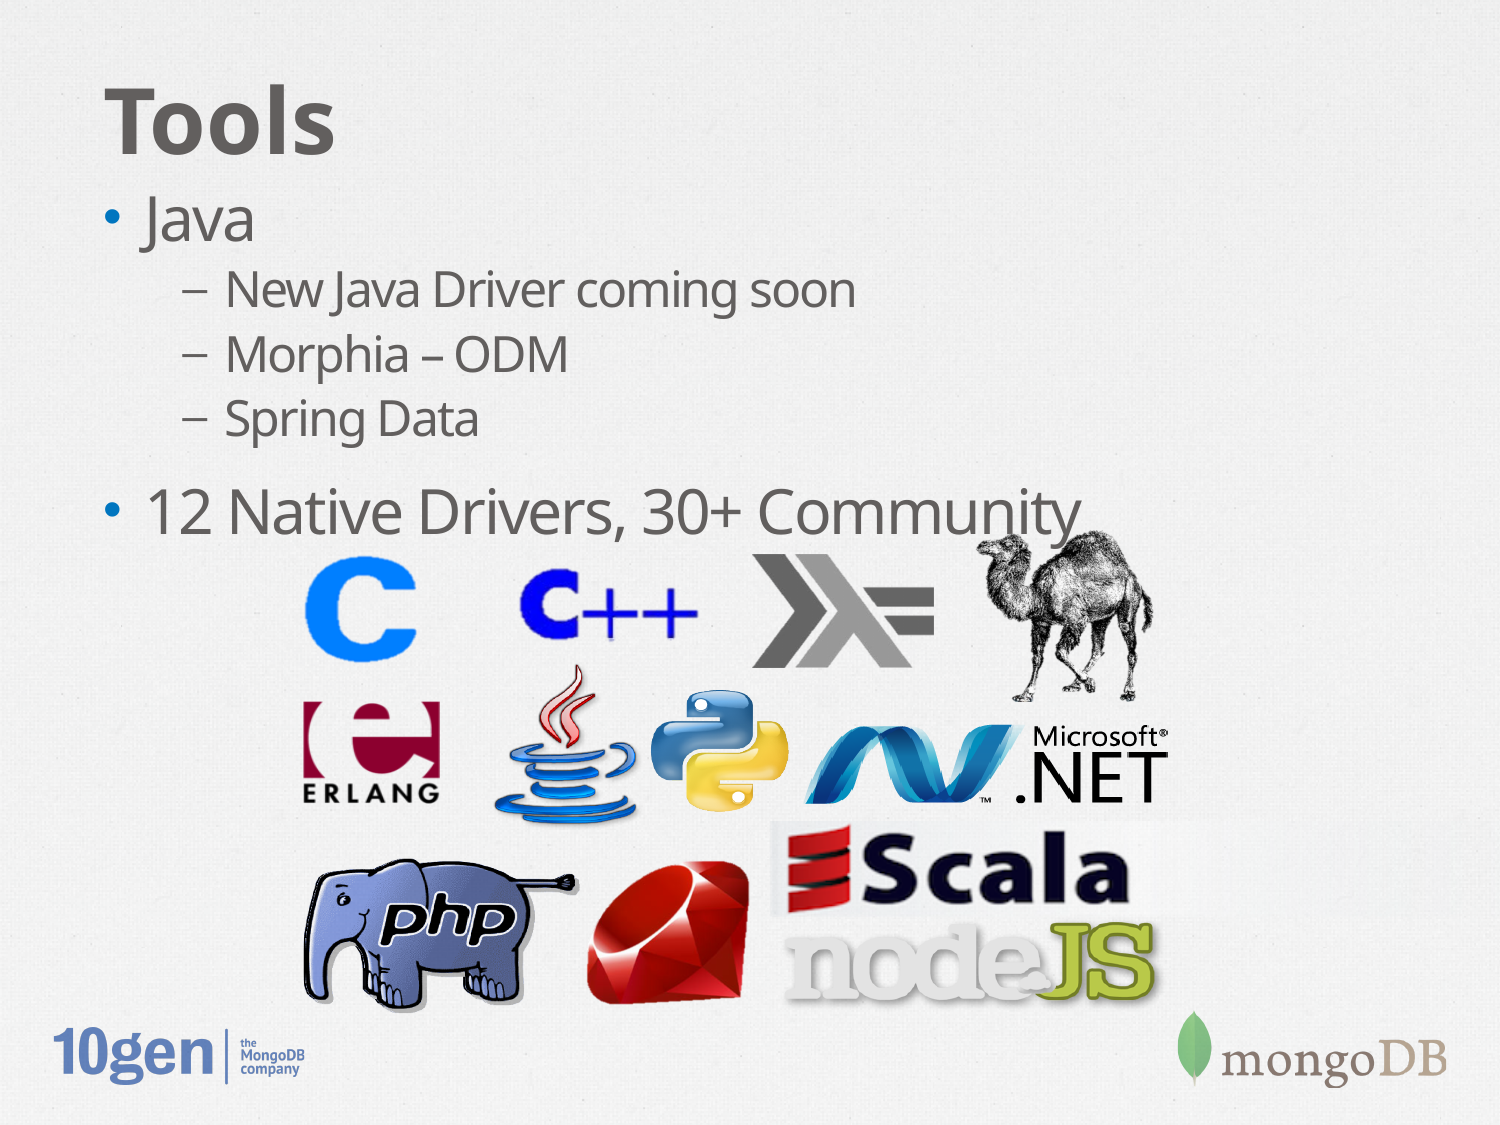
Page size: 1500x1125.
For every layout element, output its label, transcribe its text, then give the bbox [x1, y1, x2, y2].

list Java New Java Driver coming soon Morphia – ODM Spring Data 12 Native Drivers, 30+ Community [103, 179, 1399, 964]
picture [0, 0, 1500, 1125]
title Tools [103, 55, 1399, 179]
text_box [293, 528, 1500, 1018]
